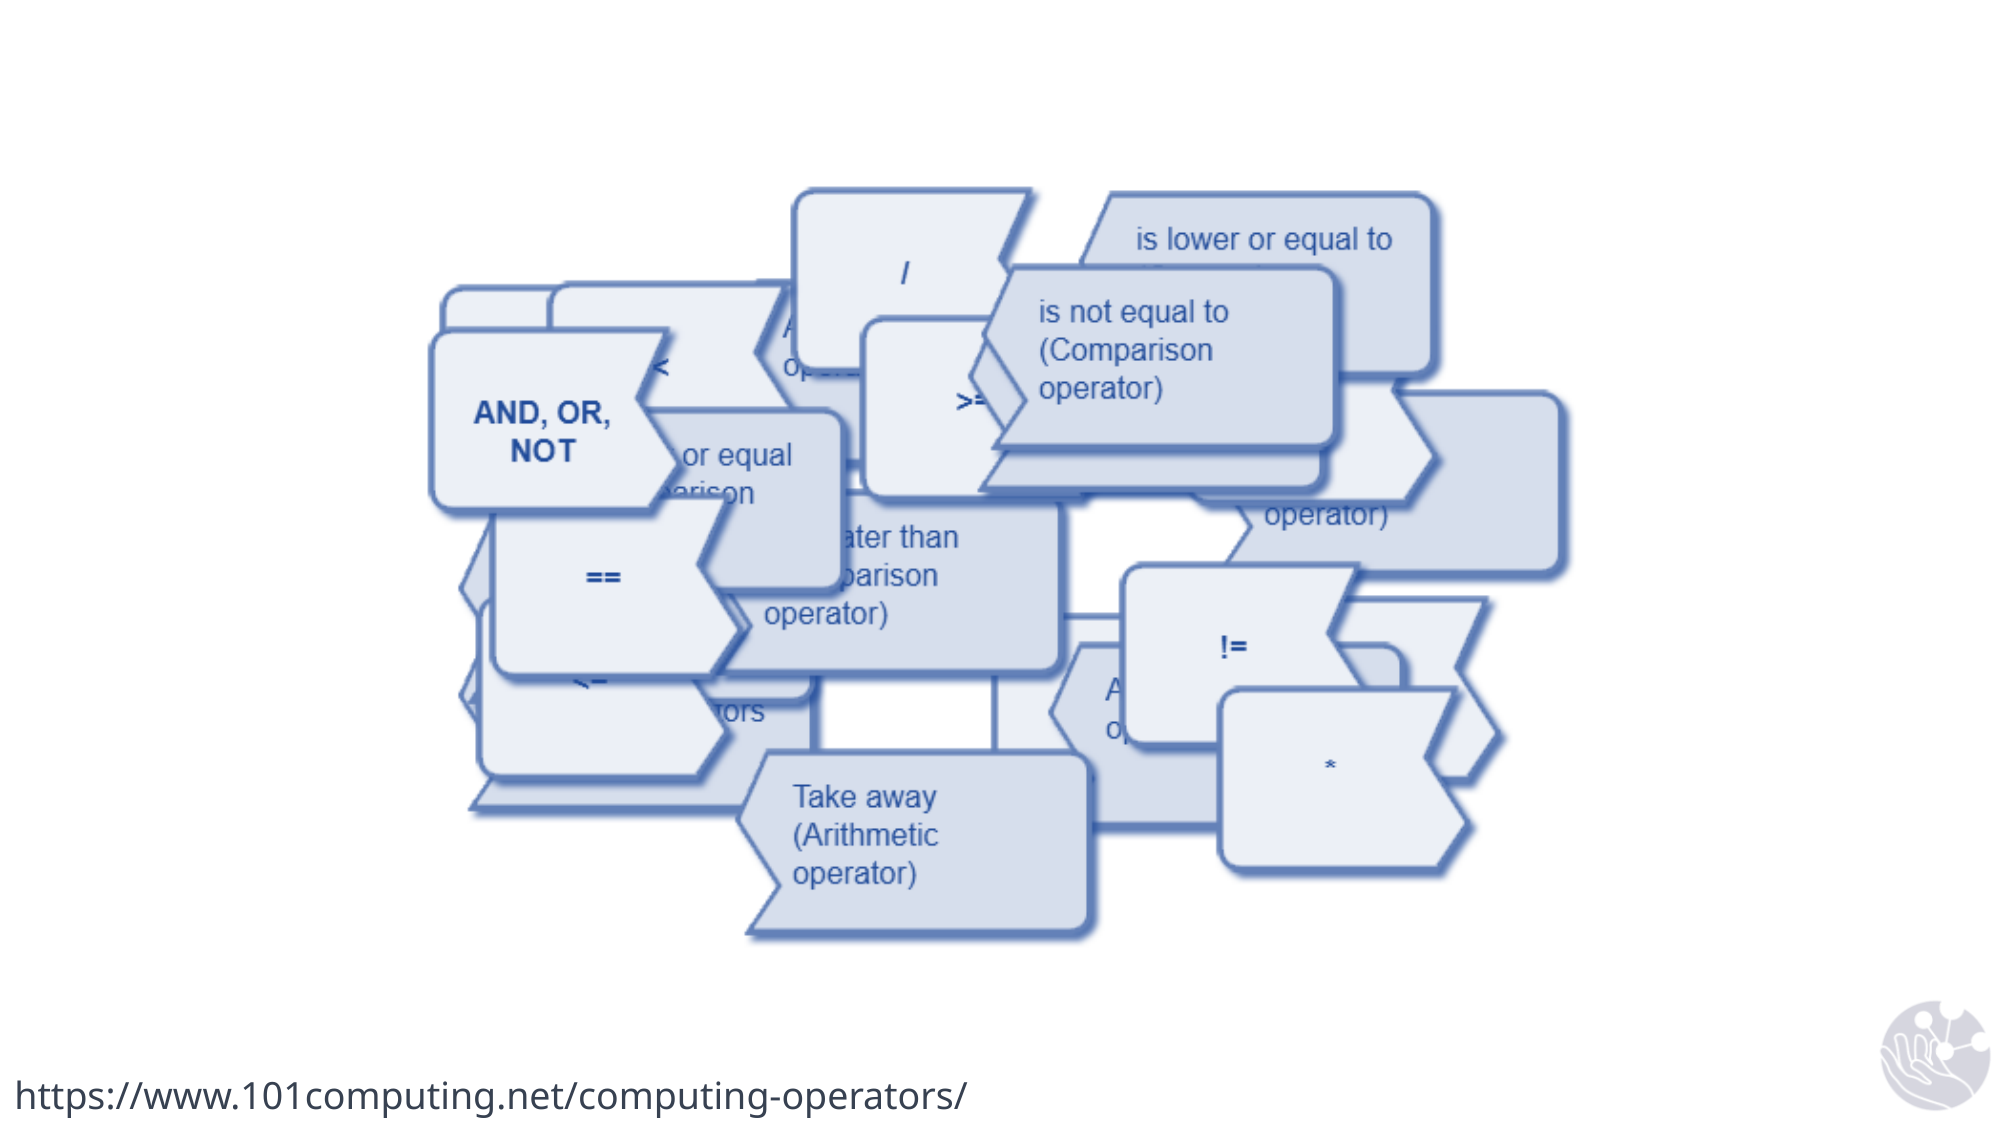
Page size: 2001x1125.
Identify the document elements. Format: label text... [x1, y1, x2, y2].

text_box https://www.101computing.net/computing-operators/ [0, 1064, 1000, 1125]
picture [1866, 989, 1998, 1123]
picture [413, 170, 1587, 955]
